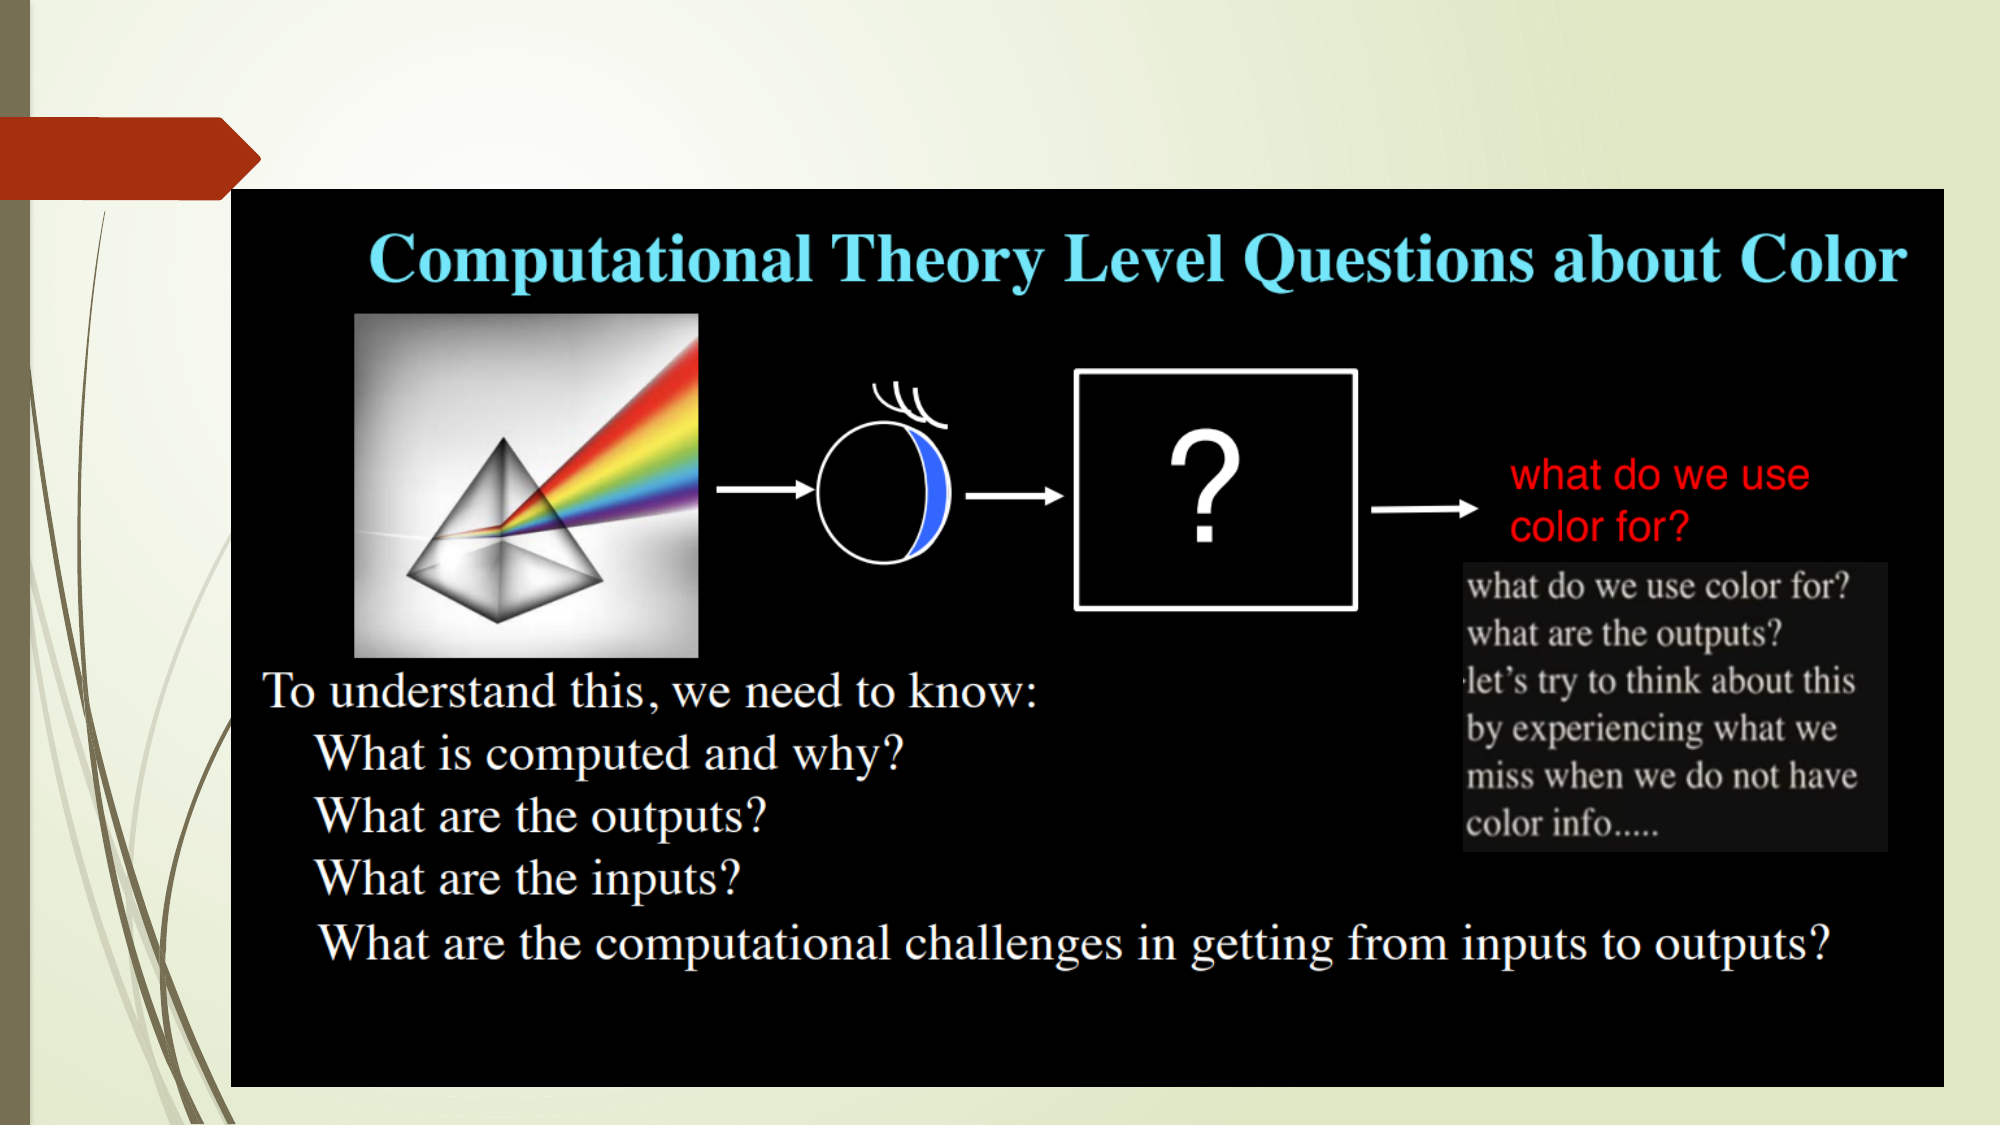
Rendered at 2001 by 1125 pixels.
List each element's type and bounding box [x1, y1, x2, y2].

picture [231, 189, 1944, 1087]
